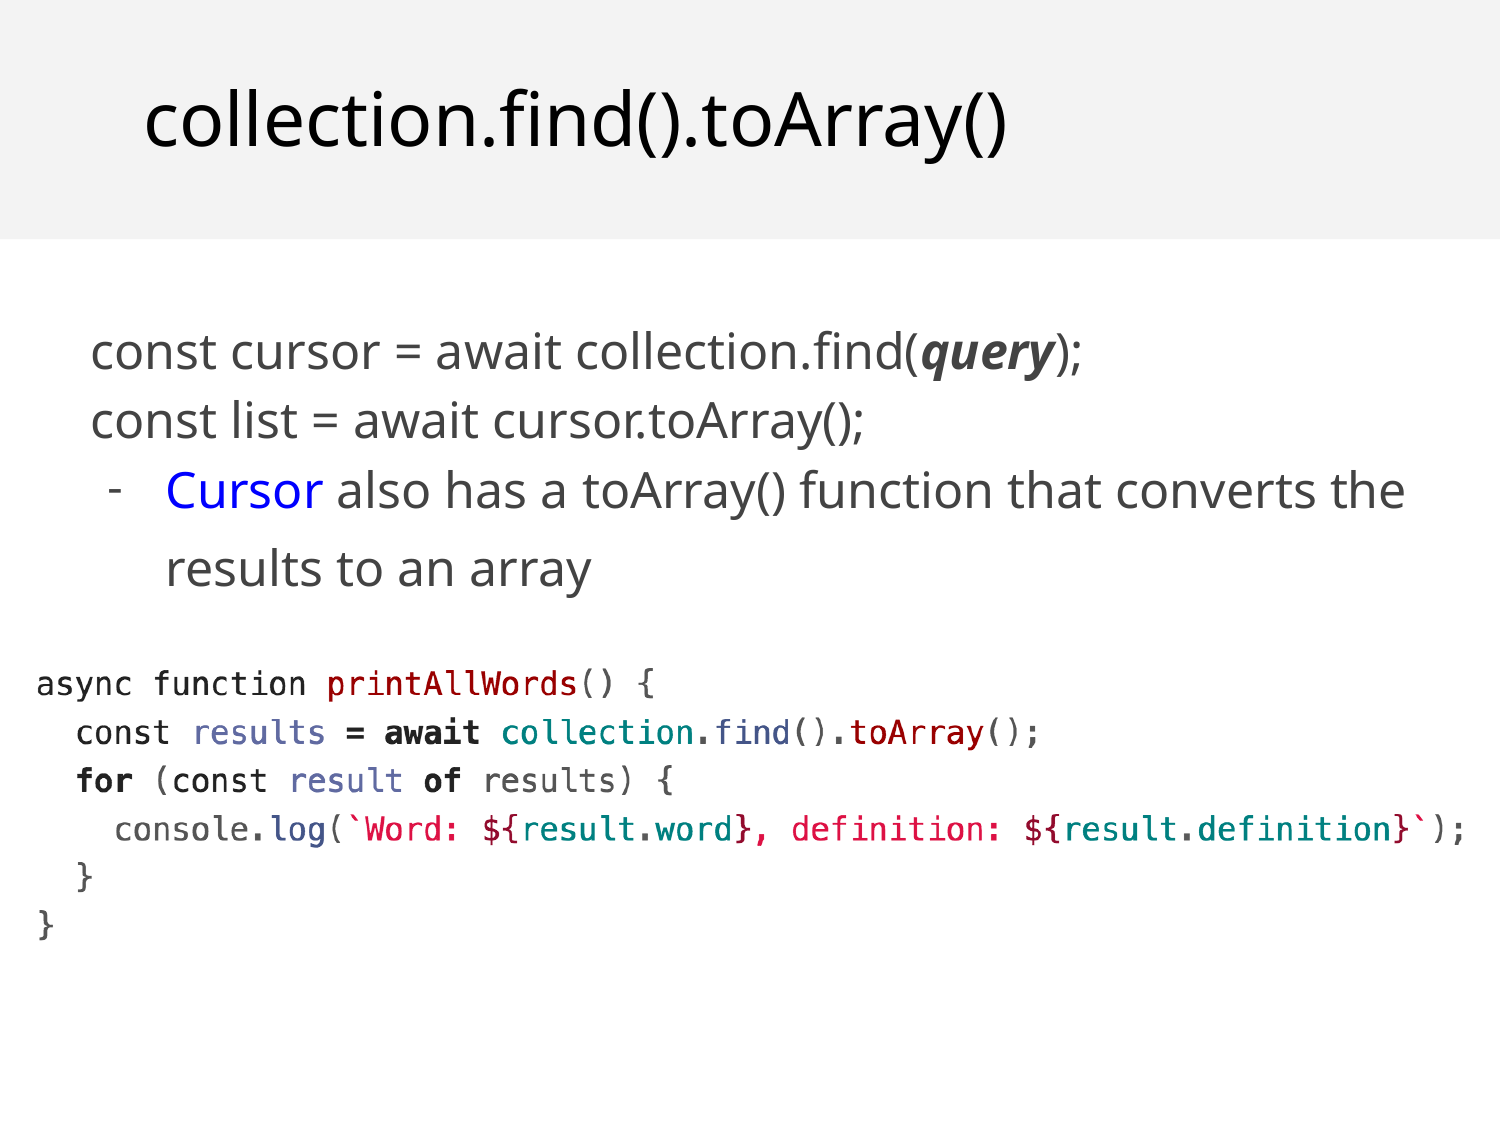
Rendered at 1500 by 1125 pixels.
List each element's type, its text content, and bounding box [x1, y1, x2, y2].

text_box const cursor = await collection.find(query); const list = await cursor.toArray(); Cursor also has a toArray() function that converts the results to an array [75, 295, 1425, 557]
picture [24, 650, 1476, 953]
text_box collection.find().toArray() [128, 56, 1372, 183]
